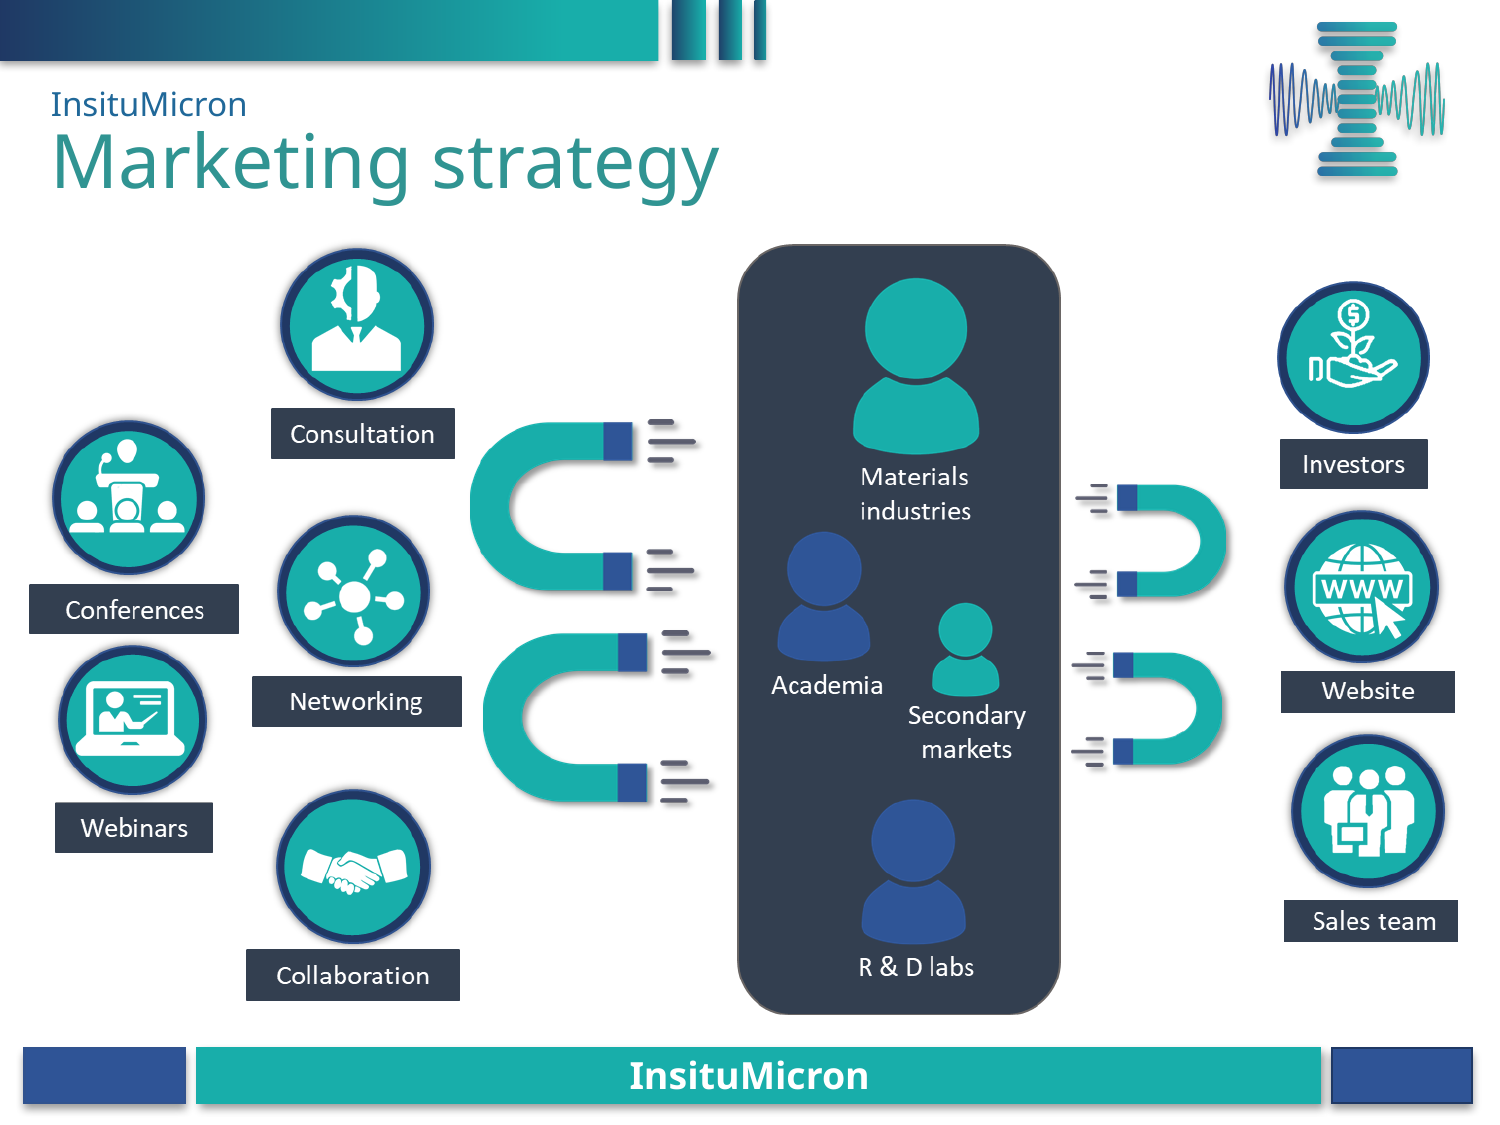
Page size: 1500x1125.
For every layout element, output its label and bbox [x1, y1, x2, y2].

picture [28, 236, 1489, 1016]
text_box [50, 79, 885, 206]
picture [1269, 22, 1445, 176]
